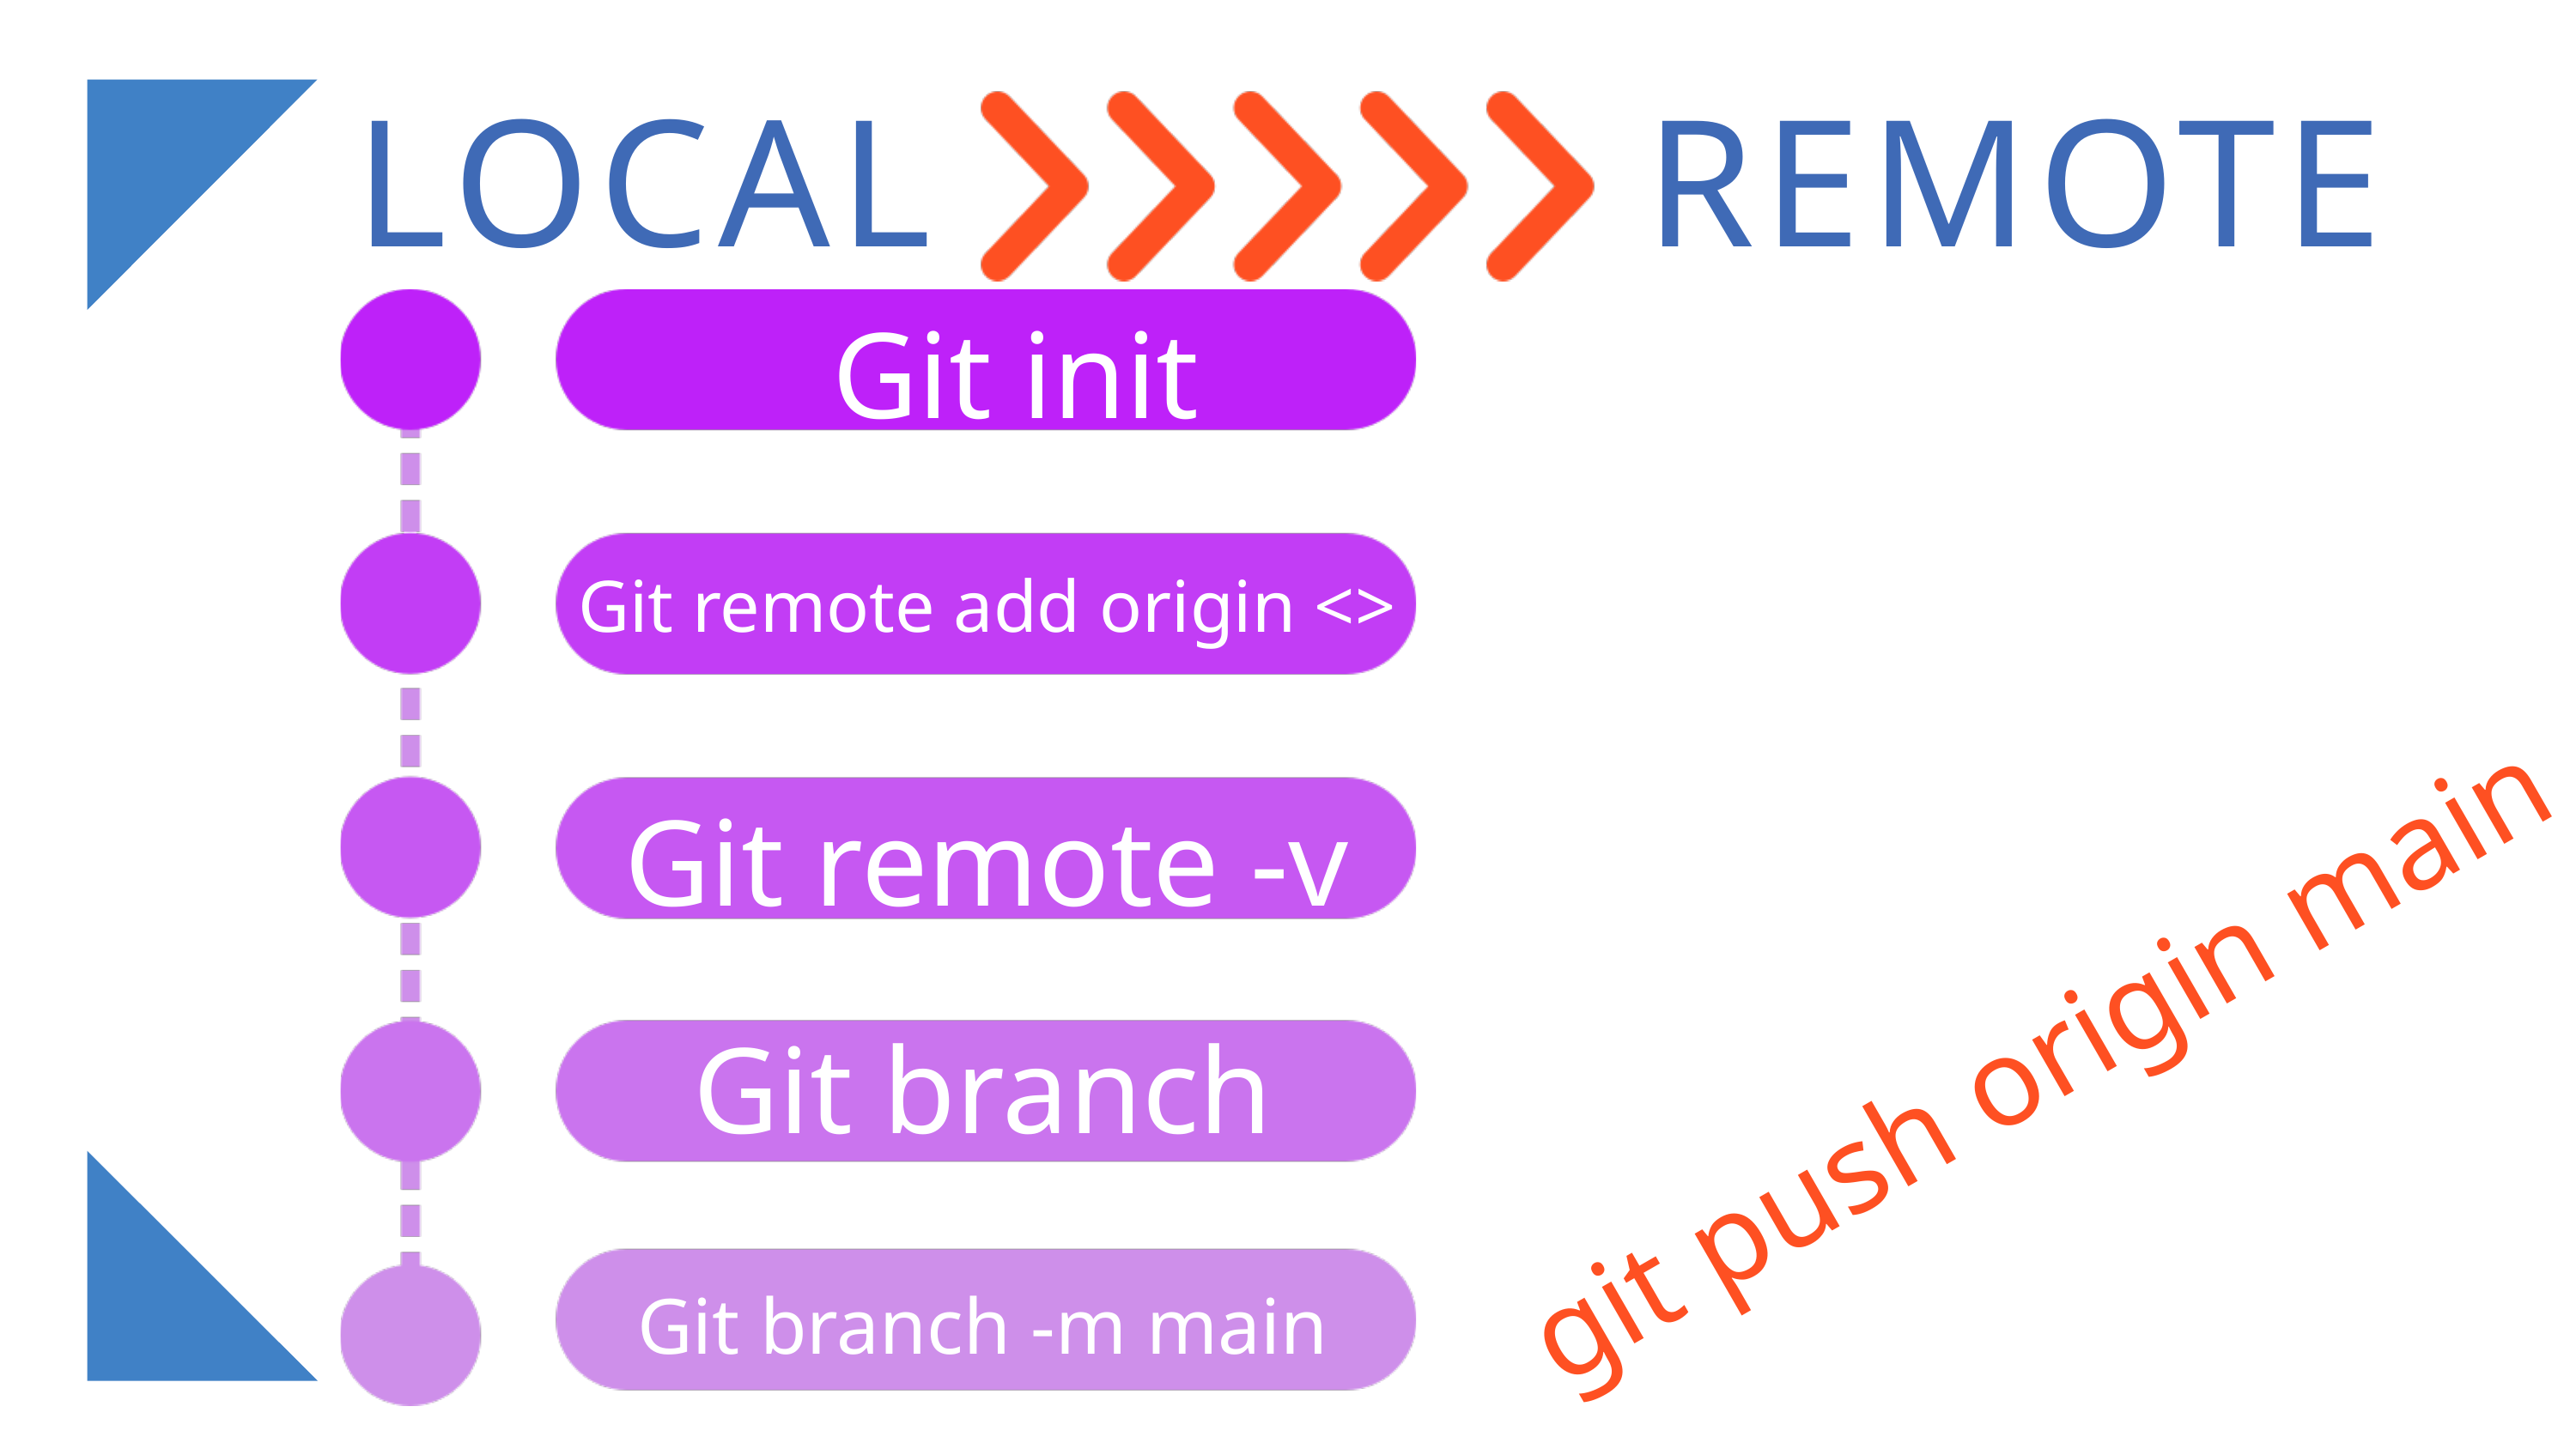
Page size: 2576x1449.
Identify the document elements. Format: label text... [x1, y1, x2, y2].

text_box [87, 1150, 319, 1381]
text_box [87, 79, 318, 311]
text_box [980, 90, 1596, 96]
text_box LOCAL REMOTE [322, 96, 2512, 282]
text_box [340, 289, 1513, 1406]
text_box git push origin main [1515, 680, 2576, 1412]
